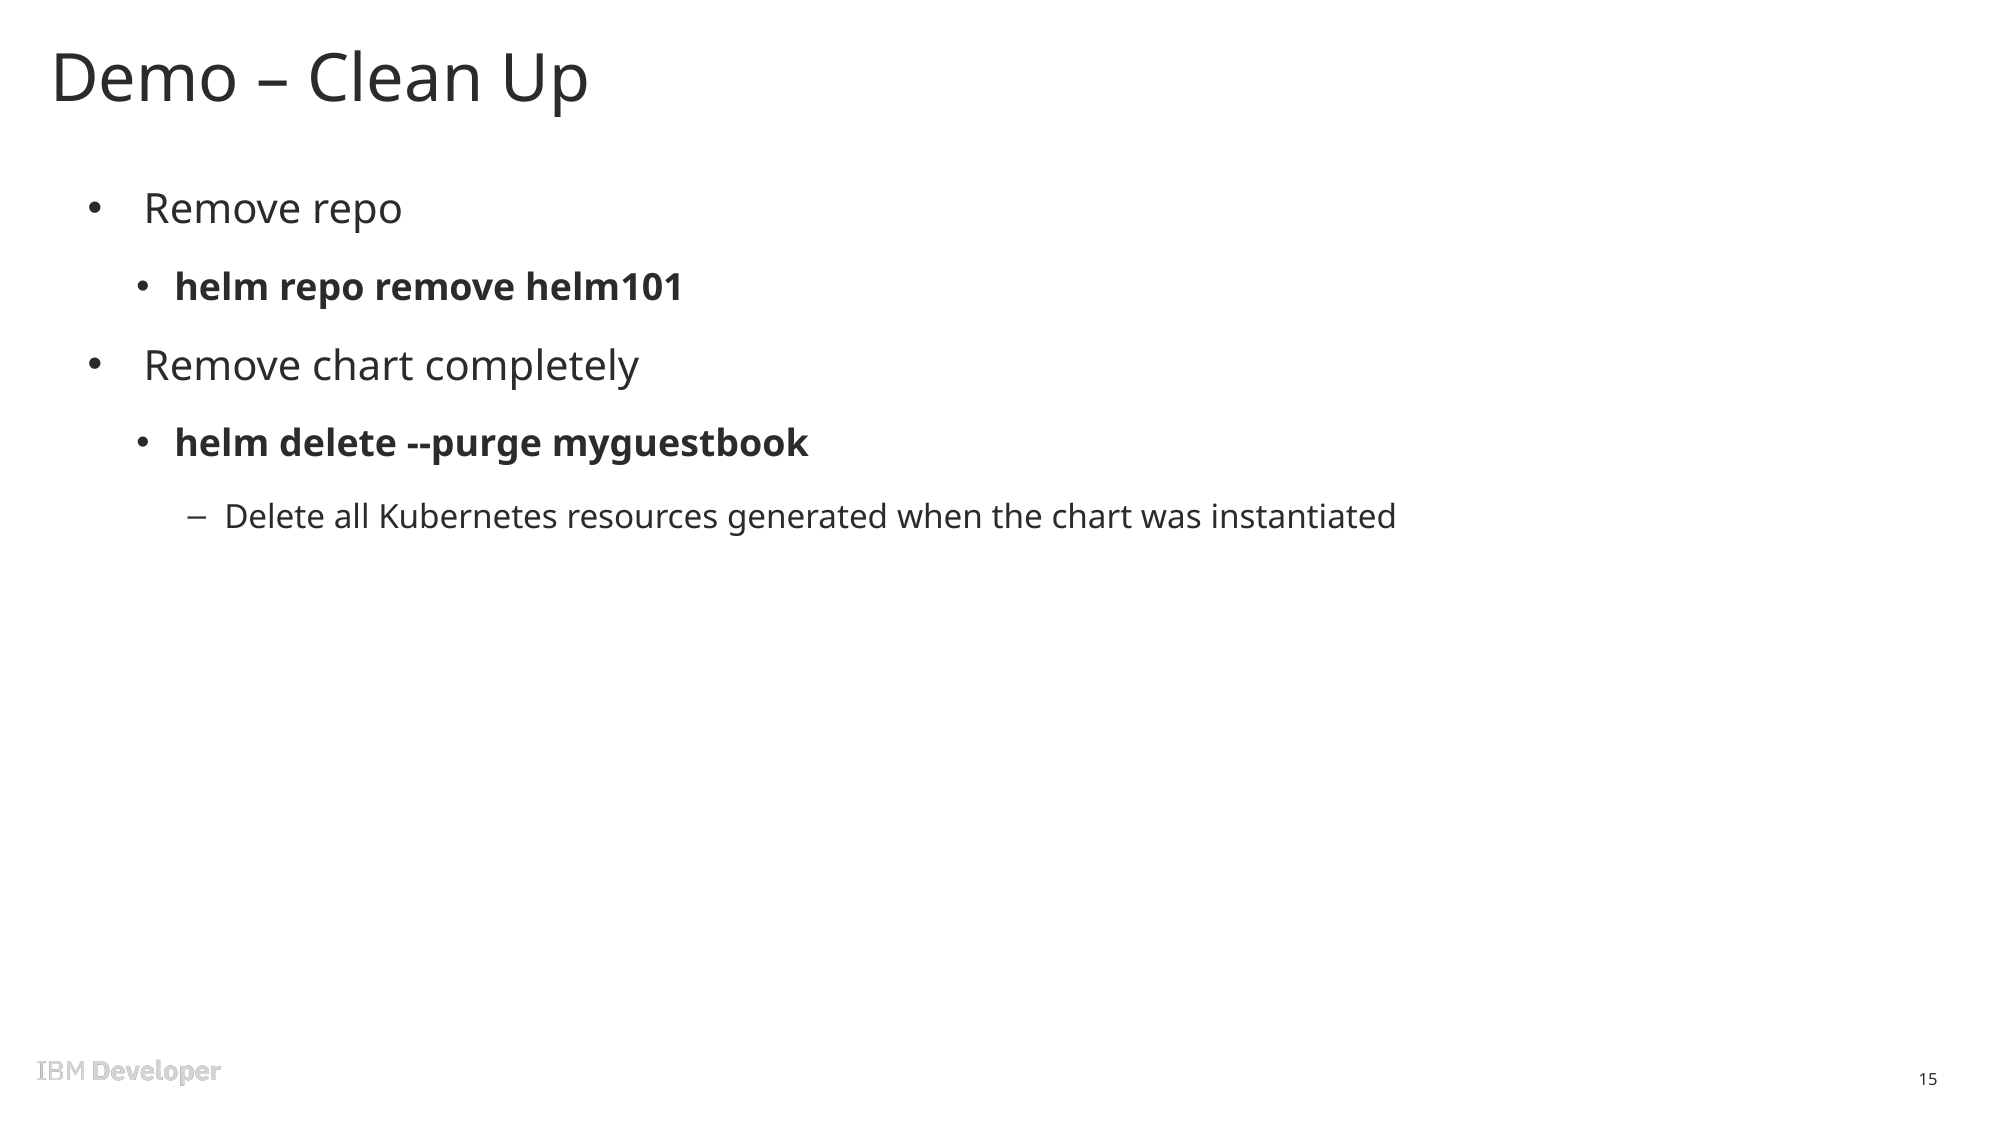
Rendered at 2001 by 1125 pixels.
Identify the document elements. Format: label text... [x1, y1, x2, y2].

list Remove repo helm repo remove helm101 Remove chart completely helm delete --purge myguestbook Delete all Kubernetes resources generated when the chart was instantiated [87, 182, 1950, 995]
title Demo – Clean Up [50, 43, 950, 1027]
slide_number 15 [1487, 1050, 1938, 1110]
